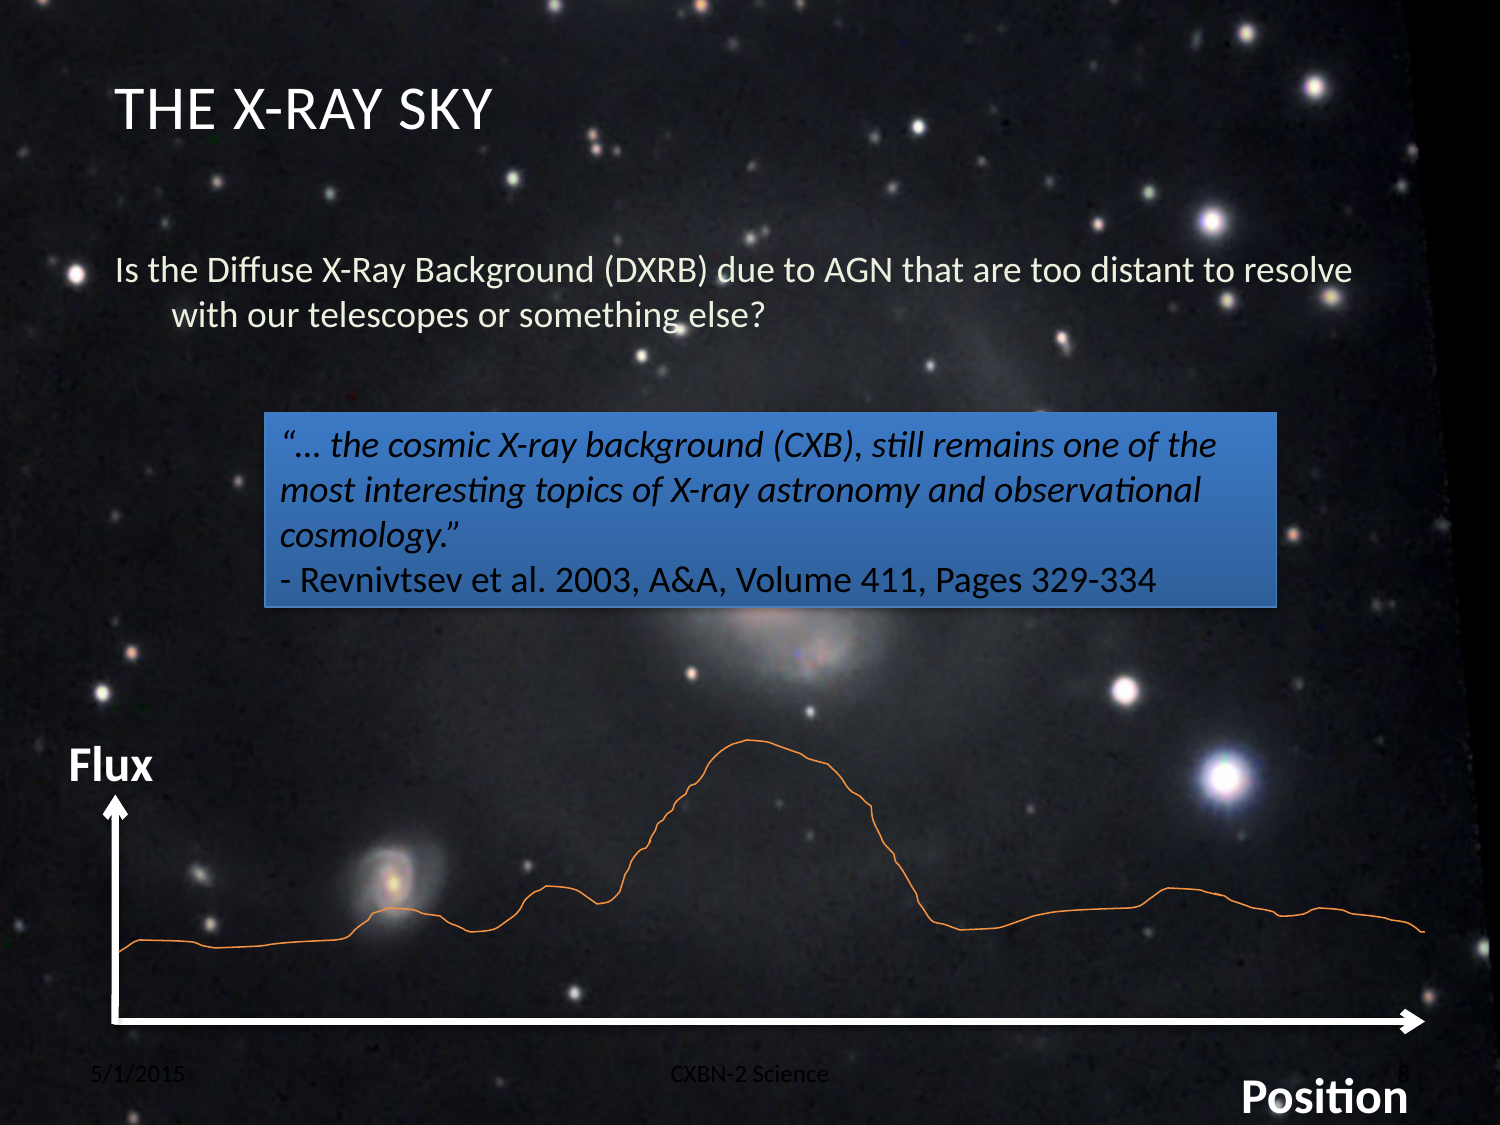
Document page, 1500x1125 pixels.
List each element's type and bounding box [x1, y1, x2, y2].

text_box [52, 724, 1426, 1125]
picture [0, 0, 1500, 1125]
